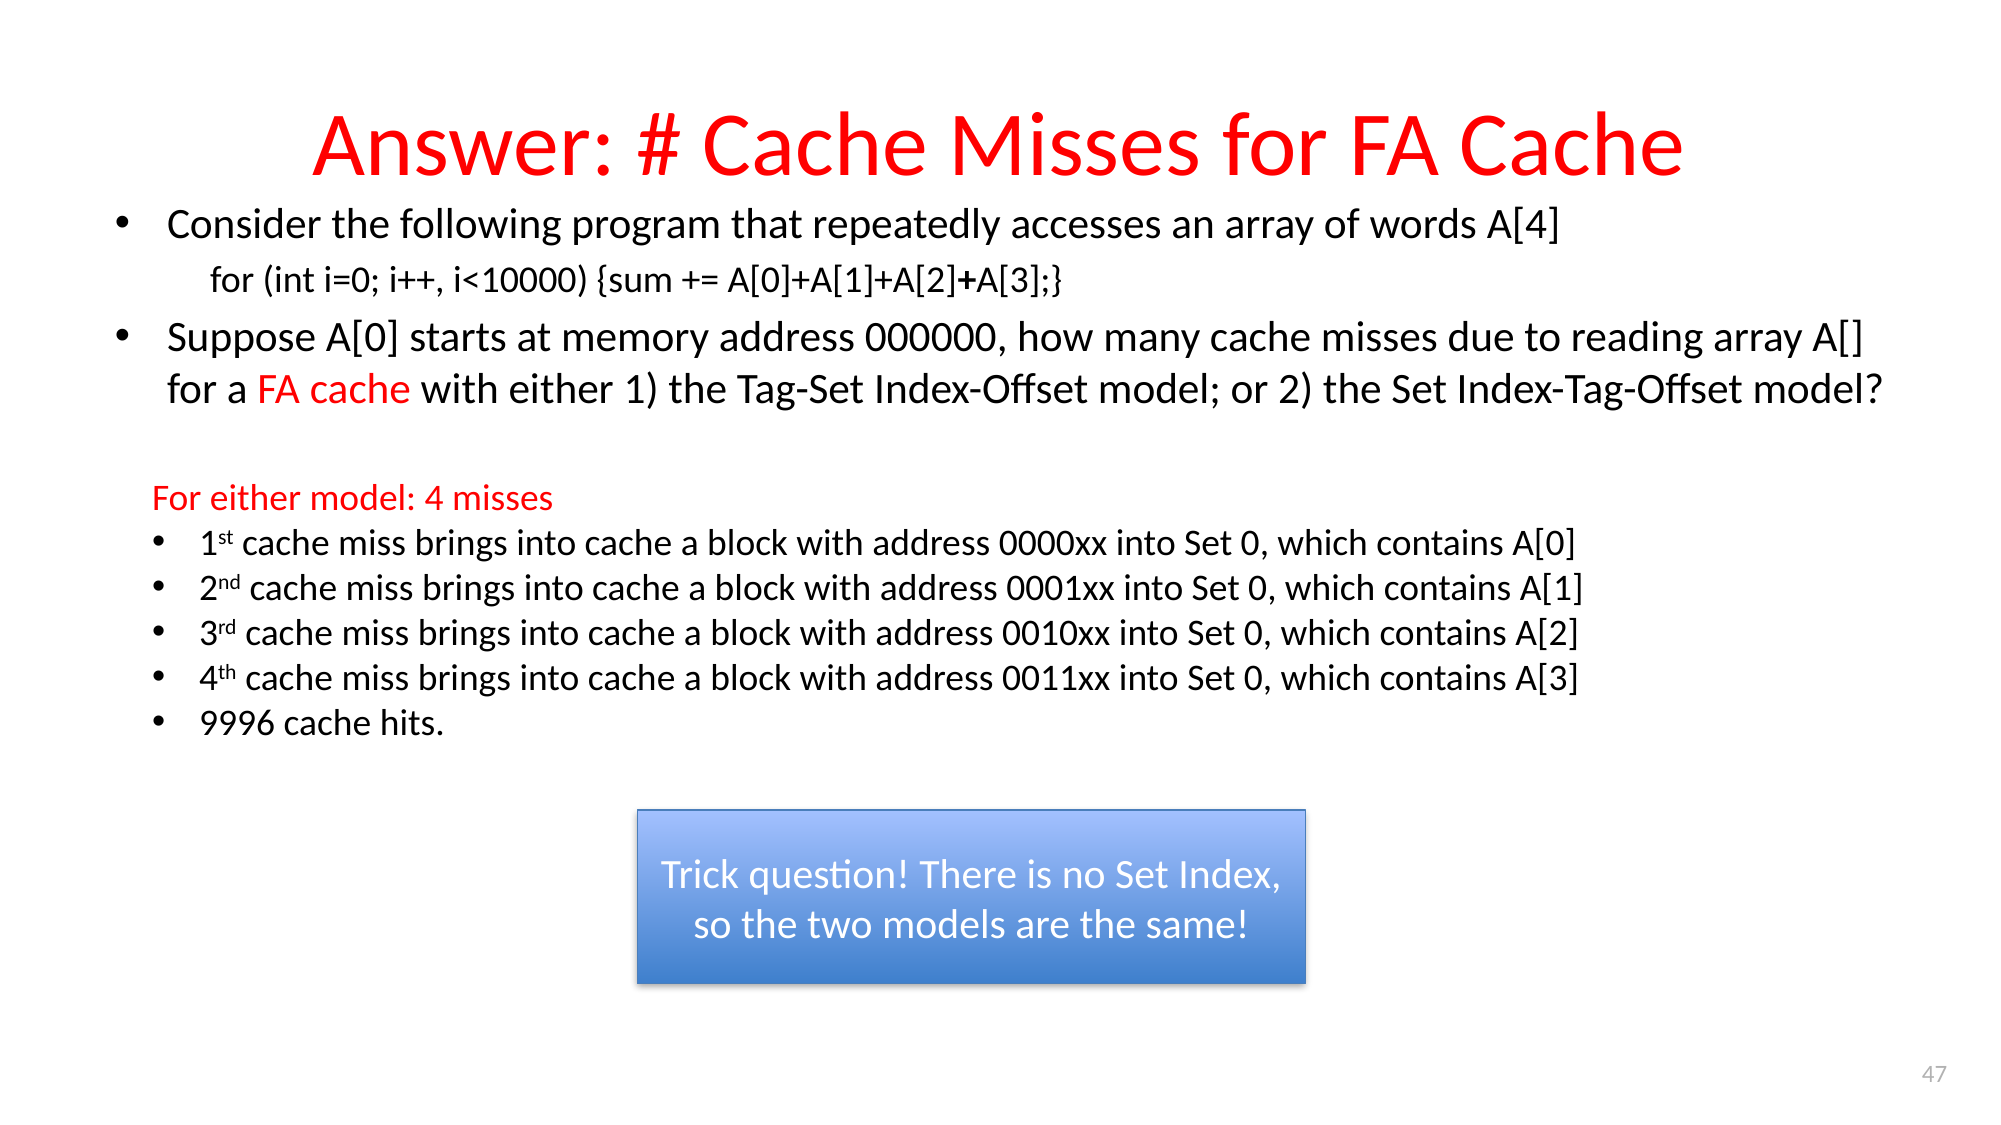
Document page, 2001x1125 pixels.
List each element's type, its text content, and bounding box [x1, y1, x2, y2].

text_box For either model: 4 misses 1st cache miss brings into cache a block with address 0000xx into Set 0, which contains A[0] 2nd cache miss brings into cache a block with address 0001xx into Set 0, which contains A[1] 3rd cache miss brings into cache a block with address 0010xx into Set 0, which contains A[2] 4th cache miss brings into cache a block with address 0011xx into Set 0, which contains A[3] 9996 cache hits. [137, 466, 1841, 751]
text_box [84, 11, 981, 754]
text_box Trick question! There is no Set Index, so the two models are the same! [637, 809, 1306, 984]
list Consider the following program that repeatedly accesses an array of words A[4] for (int i=0; i++, i<10000) {sum += A[0]+A[1]+A[2]+A[3];} Suppose A[0] starts at memory address 000000, how many cache misses due to reading array A[] for a FA cache with either 1) the Tag-Set Index-Offset model; or 2) the Set Index-Tag-Offset model? [981, 187, 1900, 450]
slide_number 47 [1495, 1042, 1963, 1103]
title Answer: # Cache Misses for FA Cache [981, 45, 1900, 187]
